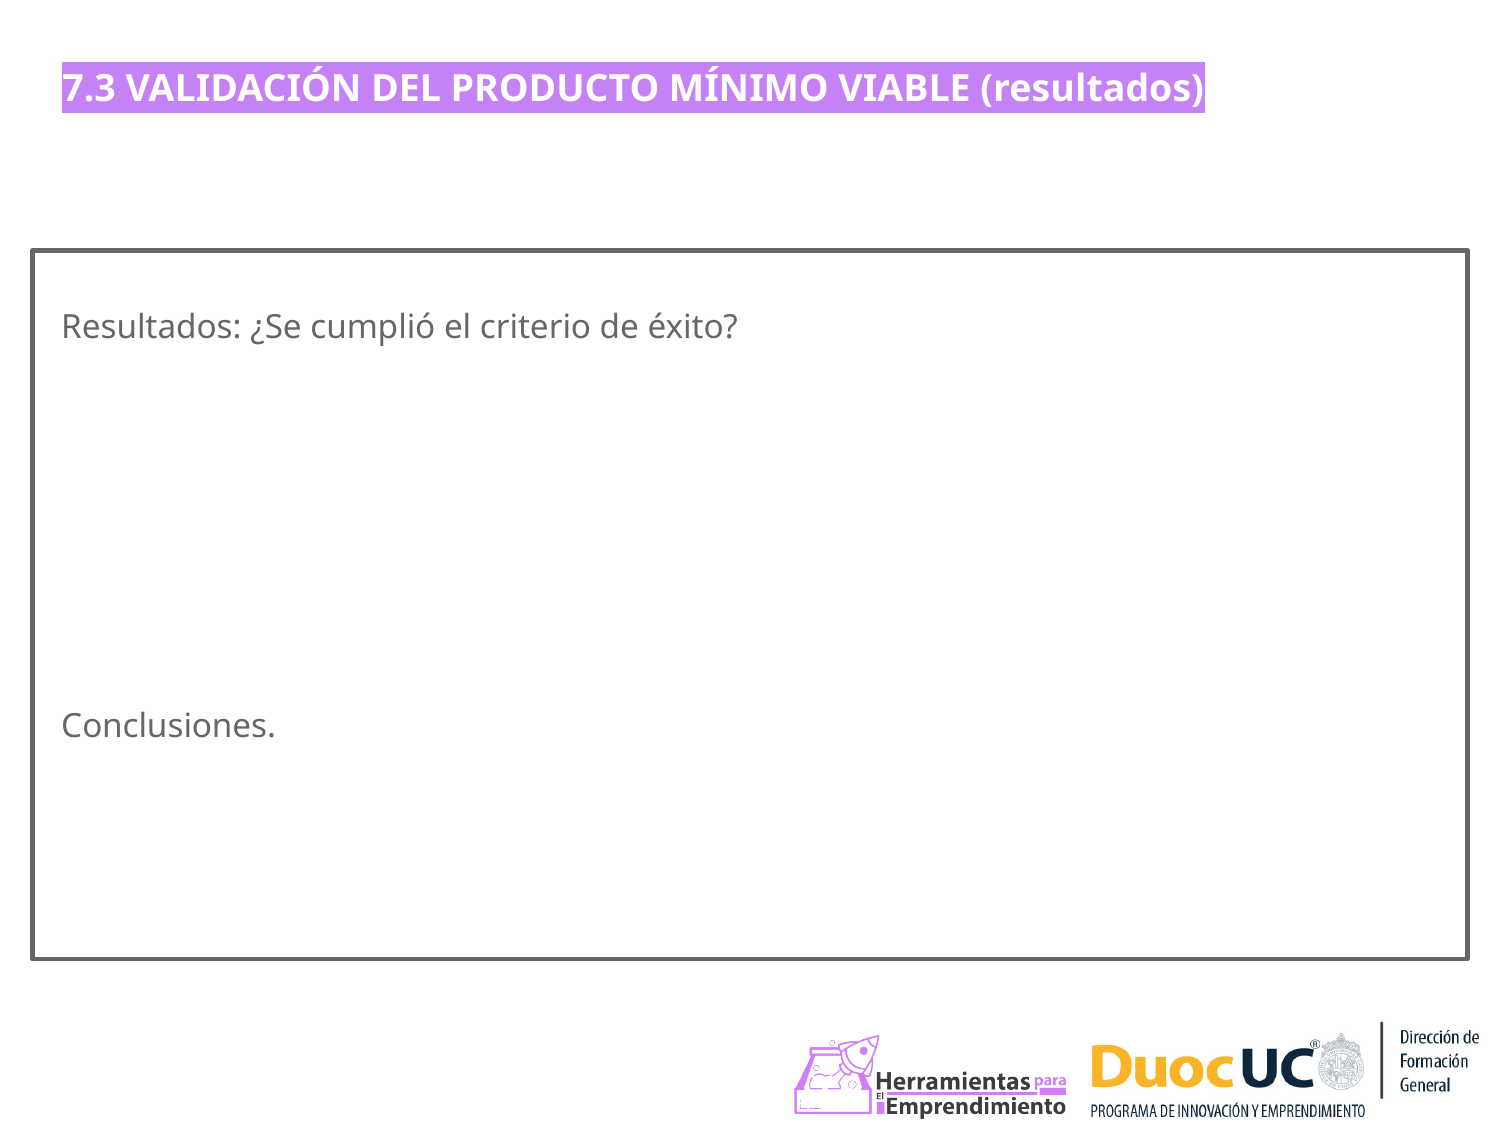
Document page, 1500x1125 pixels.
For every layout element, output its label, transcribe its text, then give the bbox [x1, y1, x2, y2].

picture [794, 1021, 1496, 1125]
title 7.3 VALIDACIÓN DEL PRODUCTO MÍNIMO VIABLE (resultados) [47, 54, 1389, 149]
text_box [32, 250, 1468, 960]
